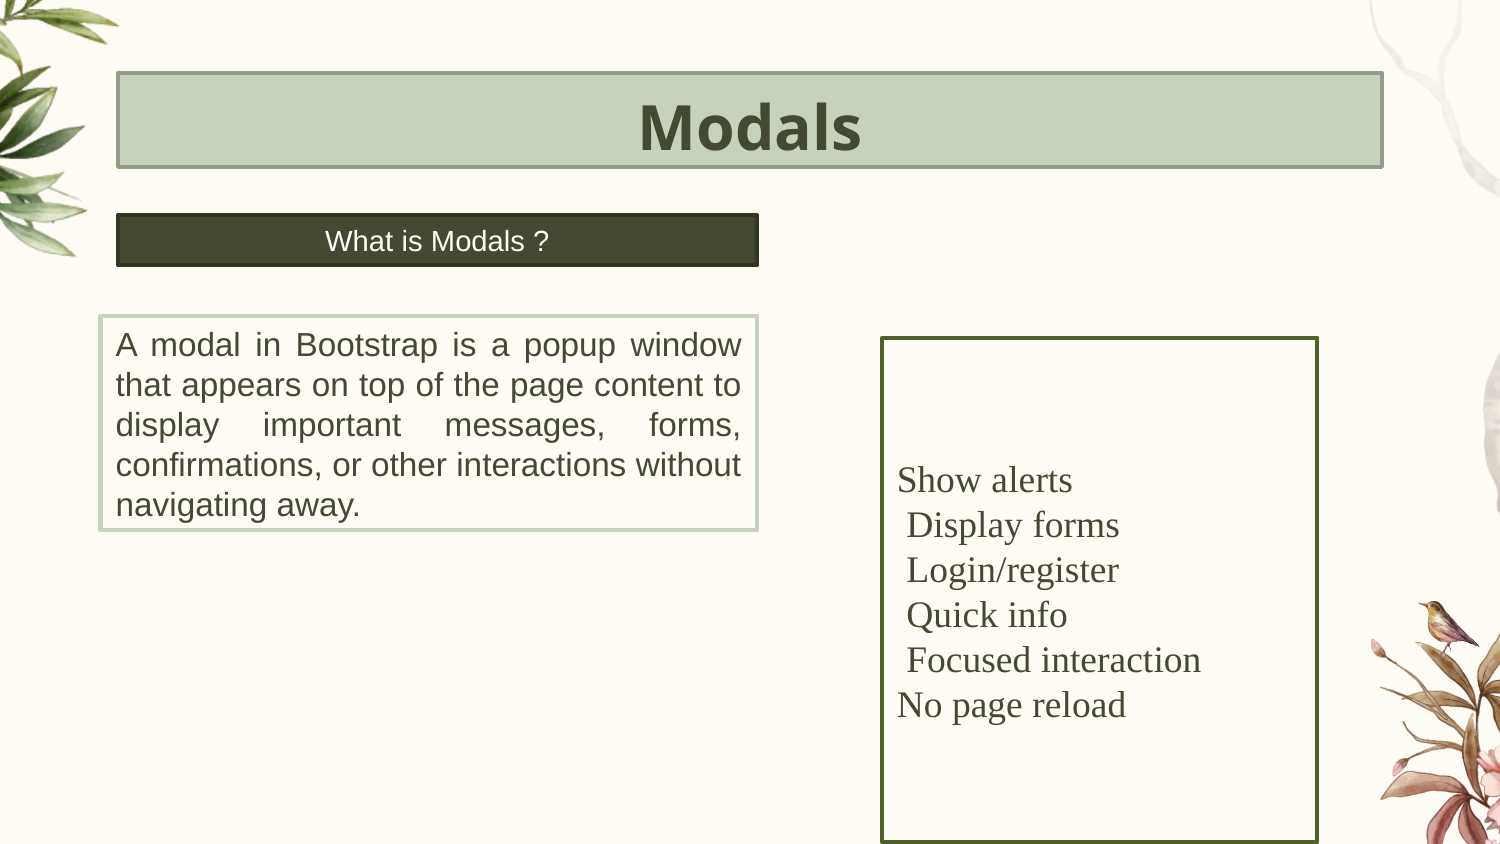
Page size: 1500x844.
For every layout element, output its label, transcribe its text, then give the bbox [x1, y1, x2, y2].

picture [0, 0, 261, 330]
text_box What is Modals ? [116, 213, 759, 267]
picture [1348, 0, 1500, 844]
text_box A modal in Bootstrap is a popup window that appears on top of the page content to display important messages, forms, confirmations, or other interactions without navigating away. [98, 314, 759, 532]
subtitle Show alerts Display forms Login/register Quick info Focused interaction No page reload [880, 336, 1319, 844]
title Modals [116, 71, 1384, 169]
